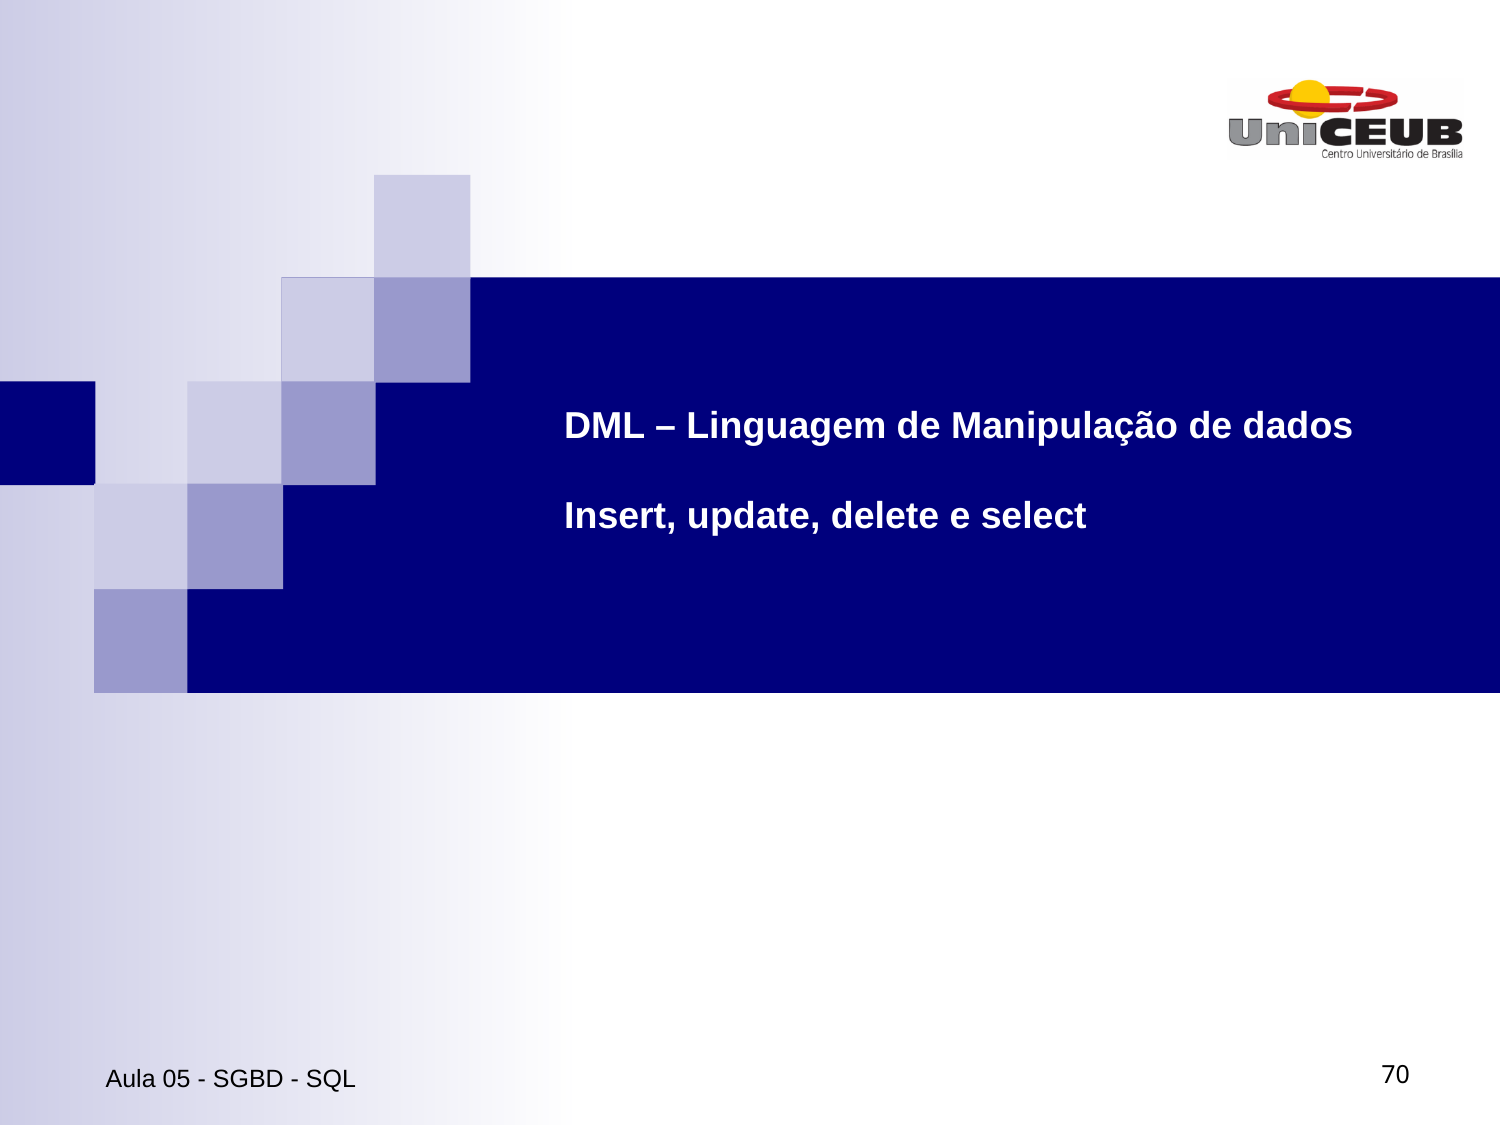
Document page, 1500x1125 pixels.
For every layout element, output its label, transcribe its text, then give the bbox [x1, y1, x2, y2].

footer Aula 05 - SGBD - SQL [0, 1025, 469, 1100]
title DML – Linguagem de Manipulação de dados Insert, update, delete e select [549, 373, 1412, 520]
picture [1227, 77, 1464, 160]
text_box ‹#› [1074, 1024, 1425, 1100]
